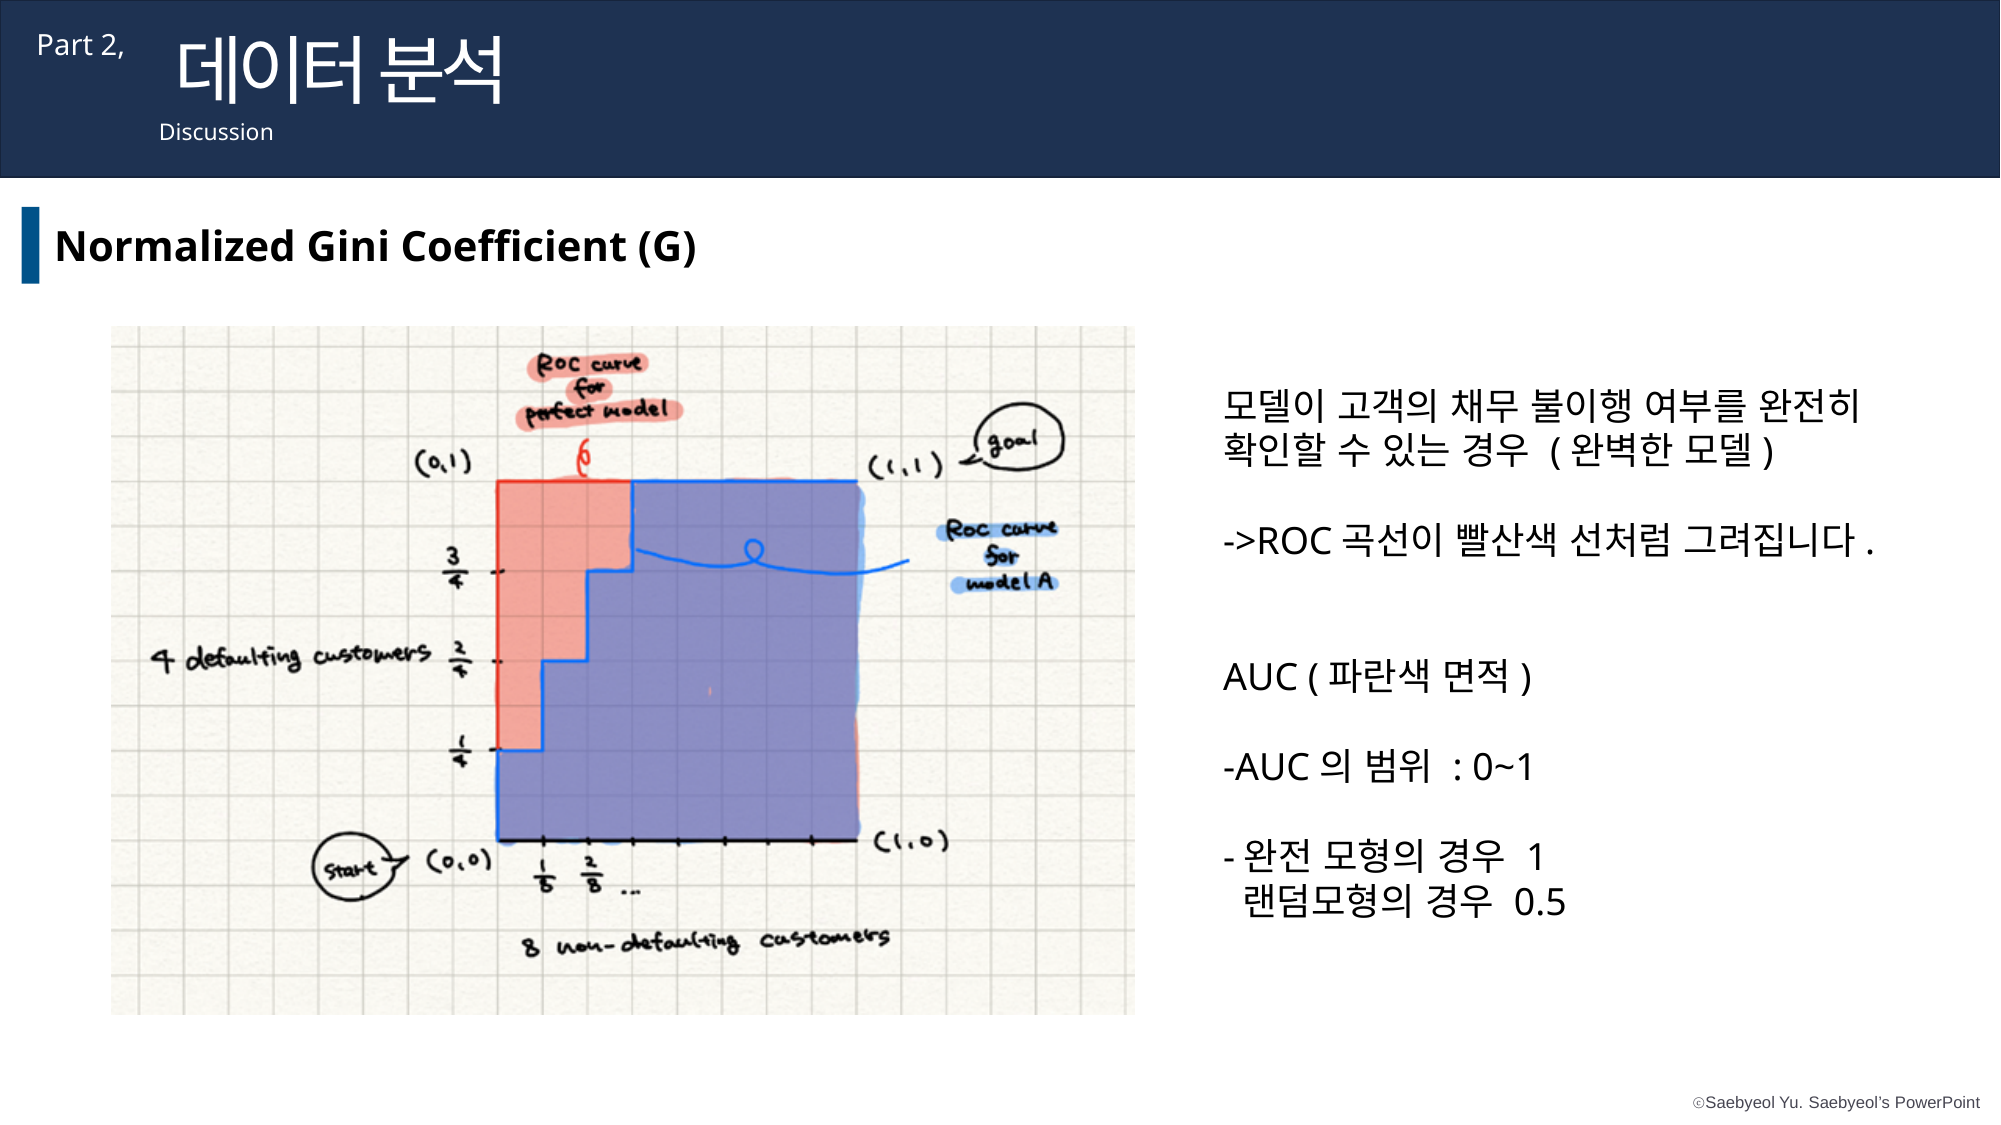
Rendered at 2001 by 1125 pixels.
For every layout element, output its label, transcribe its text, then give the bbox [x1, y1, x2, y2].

picture [111, 326, 1135, 1015]
text_box Normalized Gini Coefficient (G) [40, 212, 1052, 278]
text_box 데이터 분석 [160, 16, 525, 122]
text_box Part 2, [21, 19, 148, 69]
text_box Discussion [144, 110, 289, 153]
text_box [0, 0, 2000, 178]
text_box [21, 206, 40, 285]
text_box 모델이 고객의 채무 불이행 여부를 완전히 확인할 수 있는 경우 (완벽한 모델) ->ROC곡선이 빨산색 선처럼 그려집니다. AUC (파란색 면적) -AUC의 범위 : 0~1 -완전 모형의 경우 1 랜덤모형의 경우 0.5 [1208, 375, 1961, 930]
